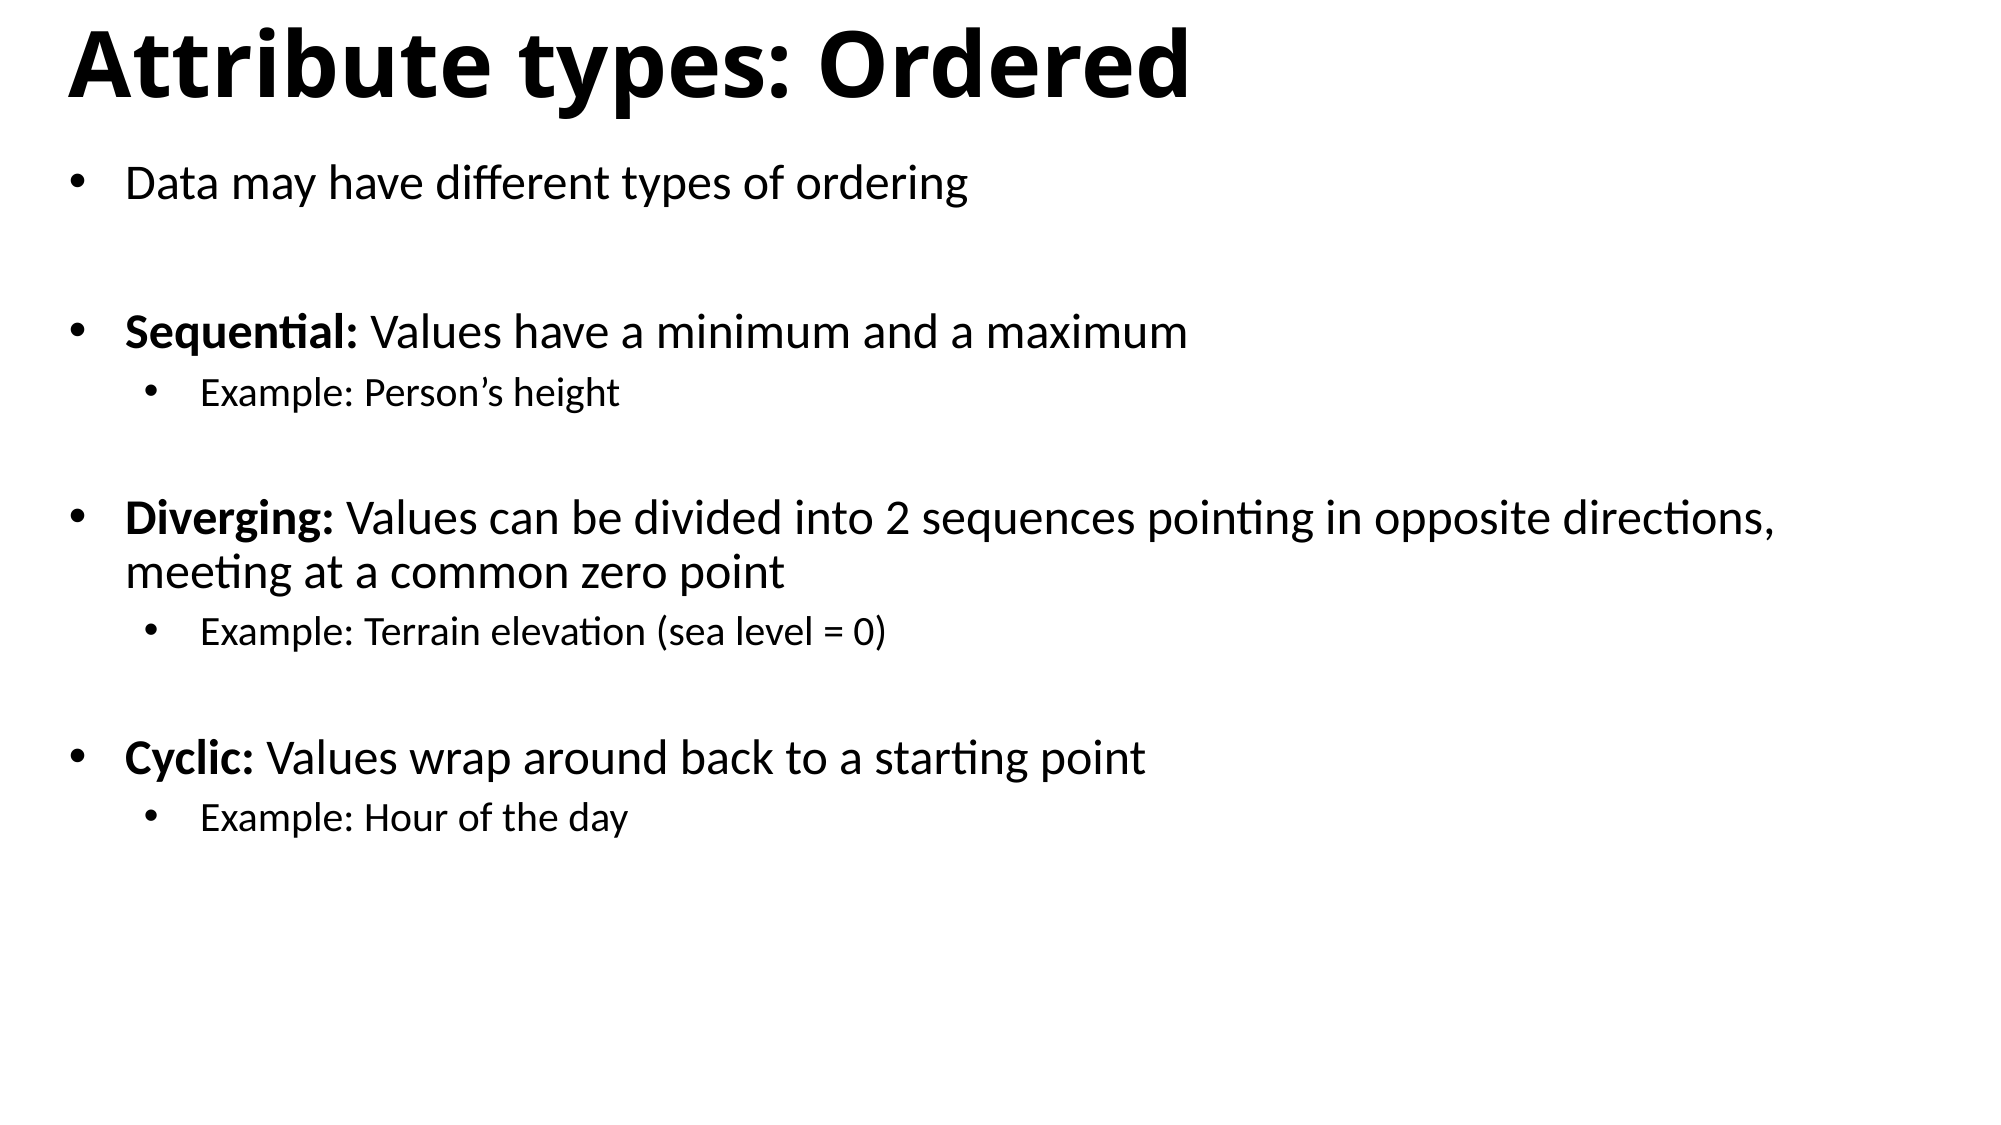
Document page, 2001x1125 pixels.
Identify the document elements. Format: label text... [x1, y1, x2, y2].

subtitle Data may have different types of ordering Sequential: Values have a minimum and a maximum Example: Person’s height Diverging: Values can be divided into 2 sequences pointing in opposite directions, meeting at a common zero point Example: Terrain elevation (sea level = 0) Cyclic: Values wrap around back to a starting point Example: Hour of the day [53, 148, 1945, 914]
text_box Attribute types: Ordered [53, 1, 1945, 125]
